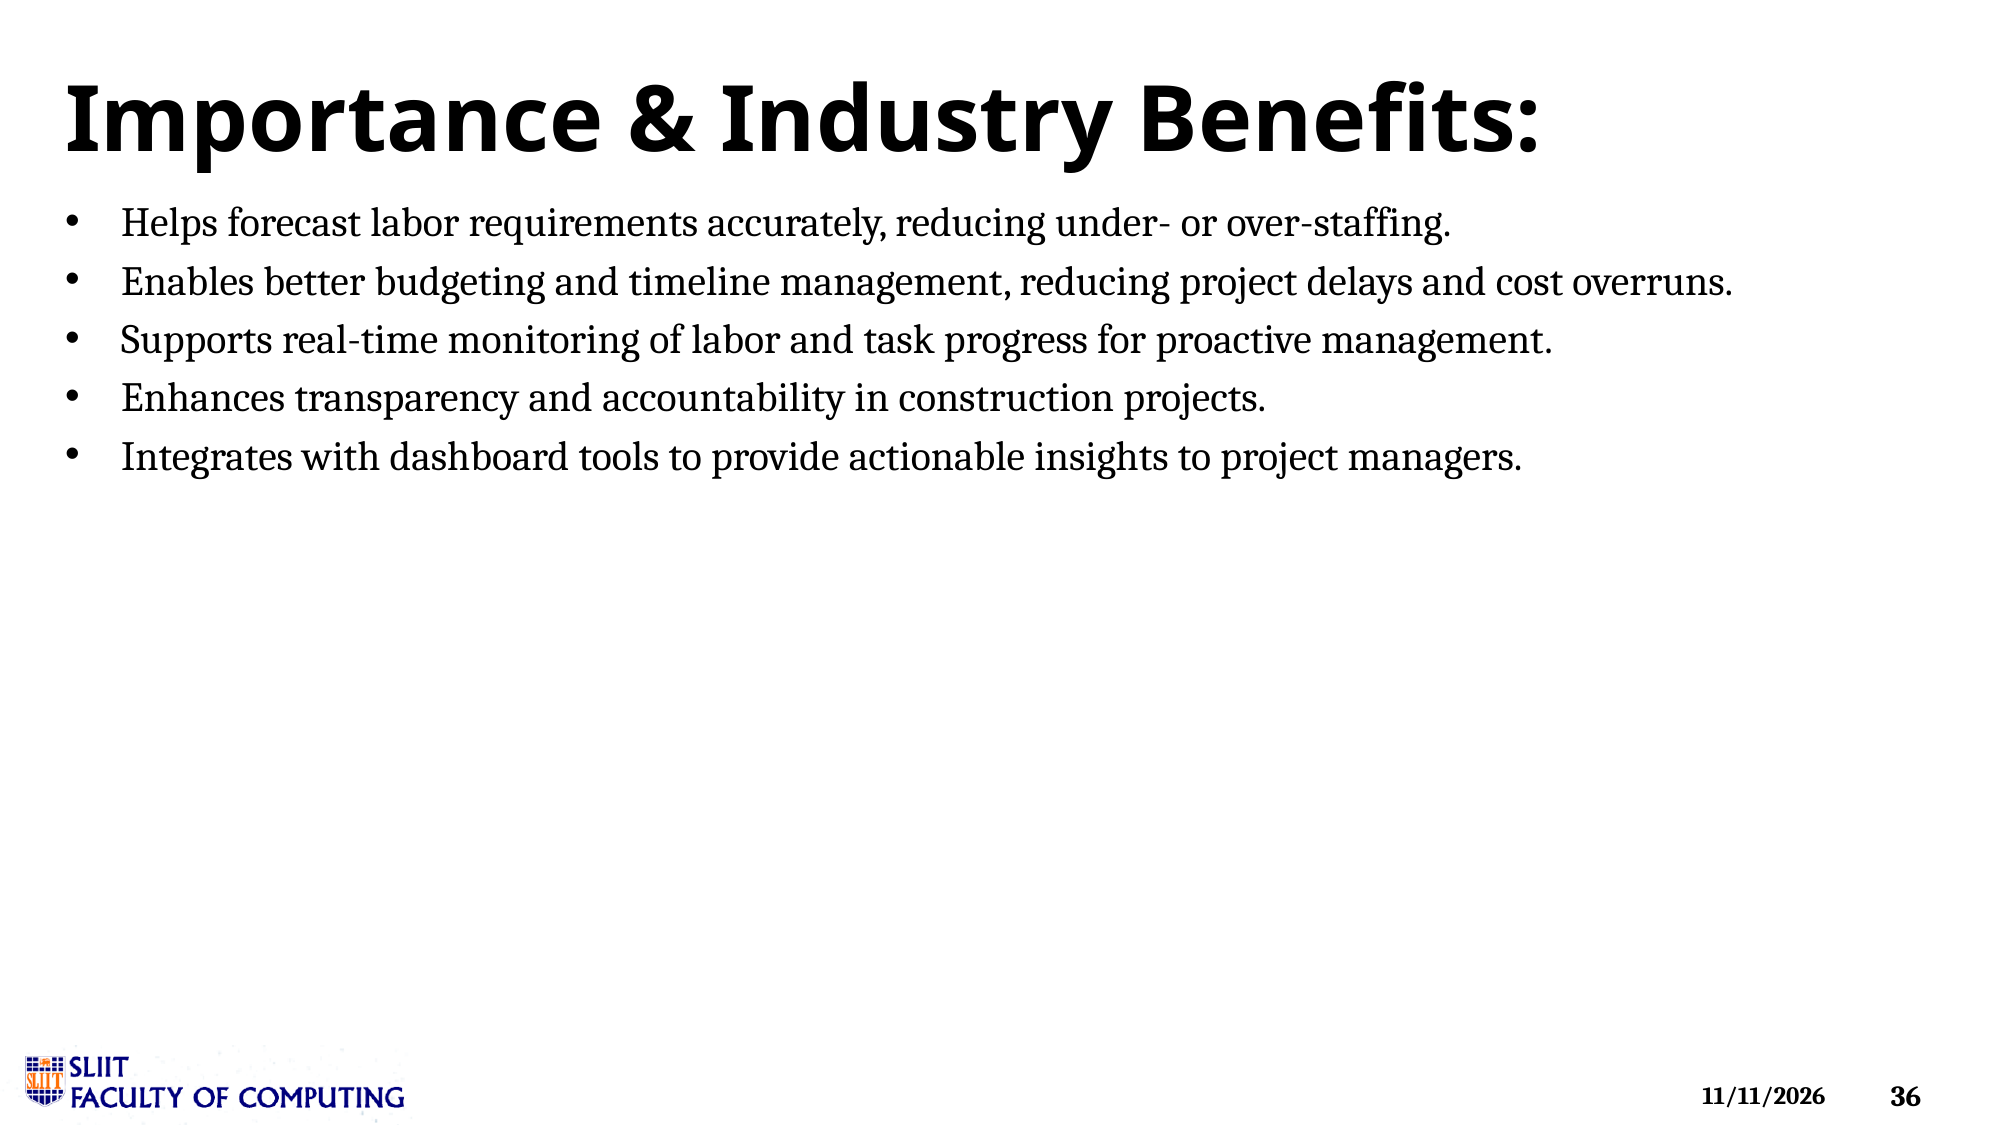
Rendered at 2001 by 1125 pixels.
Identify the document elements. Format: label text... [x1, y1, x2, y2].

title Importance & Industry Benefits: [50, 50, 1967, 180]
picture [0, 1045, 413, 1125]
list Helps forecast labor requirements accurately, reducing under- or over-staffing. Enables better budgeting and timeline management, reducing project delays and cost overruns. Supports real-time monitoring of labor and task progress for proactive management. Enhances transparency and accountability in construction projects. Integrates with dashboard tools to provide actionable insights to project managers. [50, 187, 1967, 1038]
